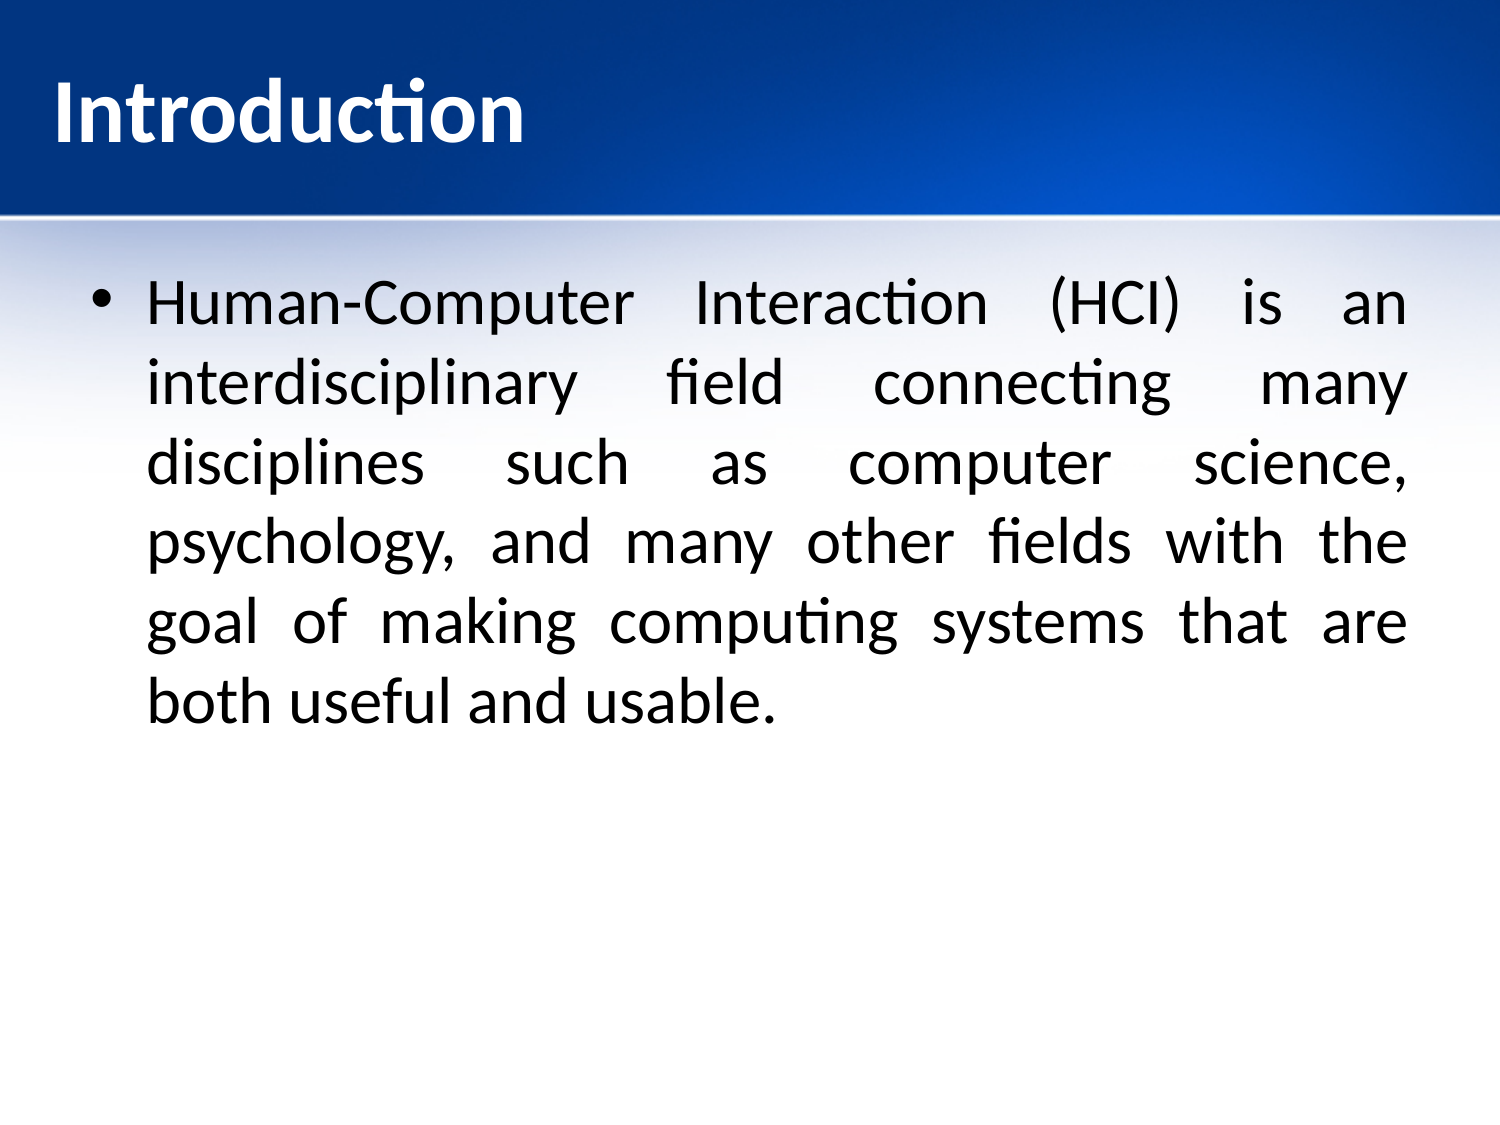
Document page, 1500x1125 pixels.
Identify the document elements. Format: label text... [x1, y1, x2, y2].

picture [0, 0, 1500, 1125]
title Introduction [37, 12, 1225, 200]
list Human-Computer Interaction (HCI) is an interdisciplinary field connecting many disciplines such as computer science, psychology, and many other fields with the goal of making computing systems that are both useful and usable. [75, 249, 1425, 888]
